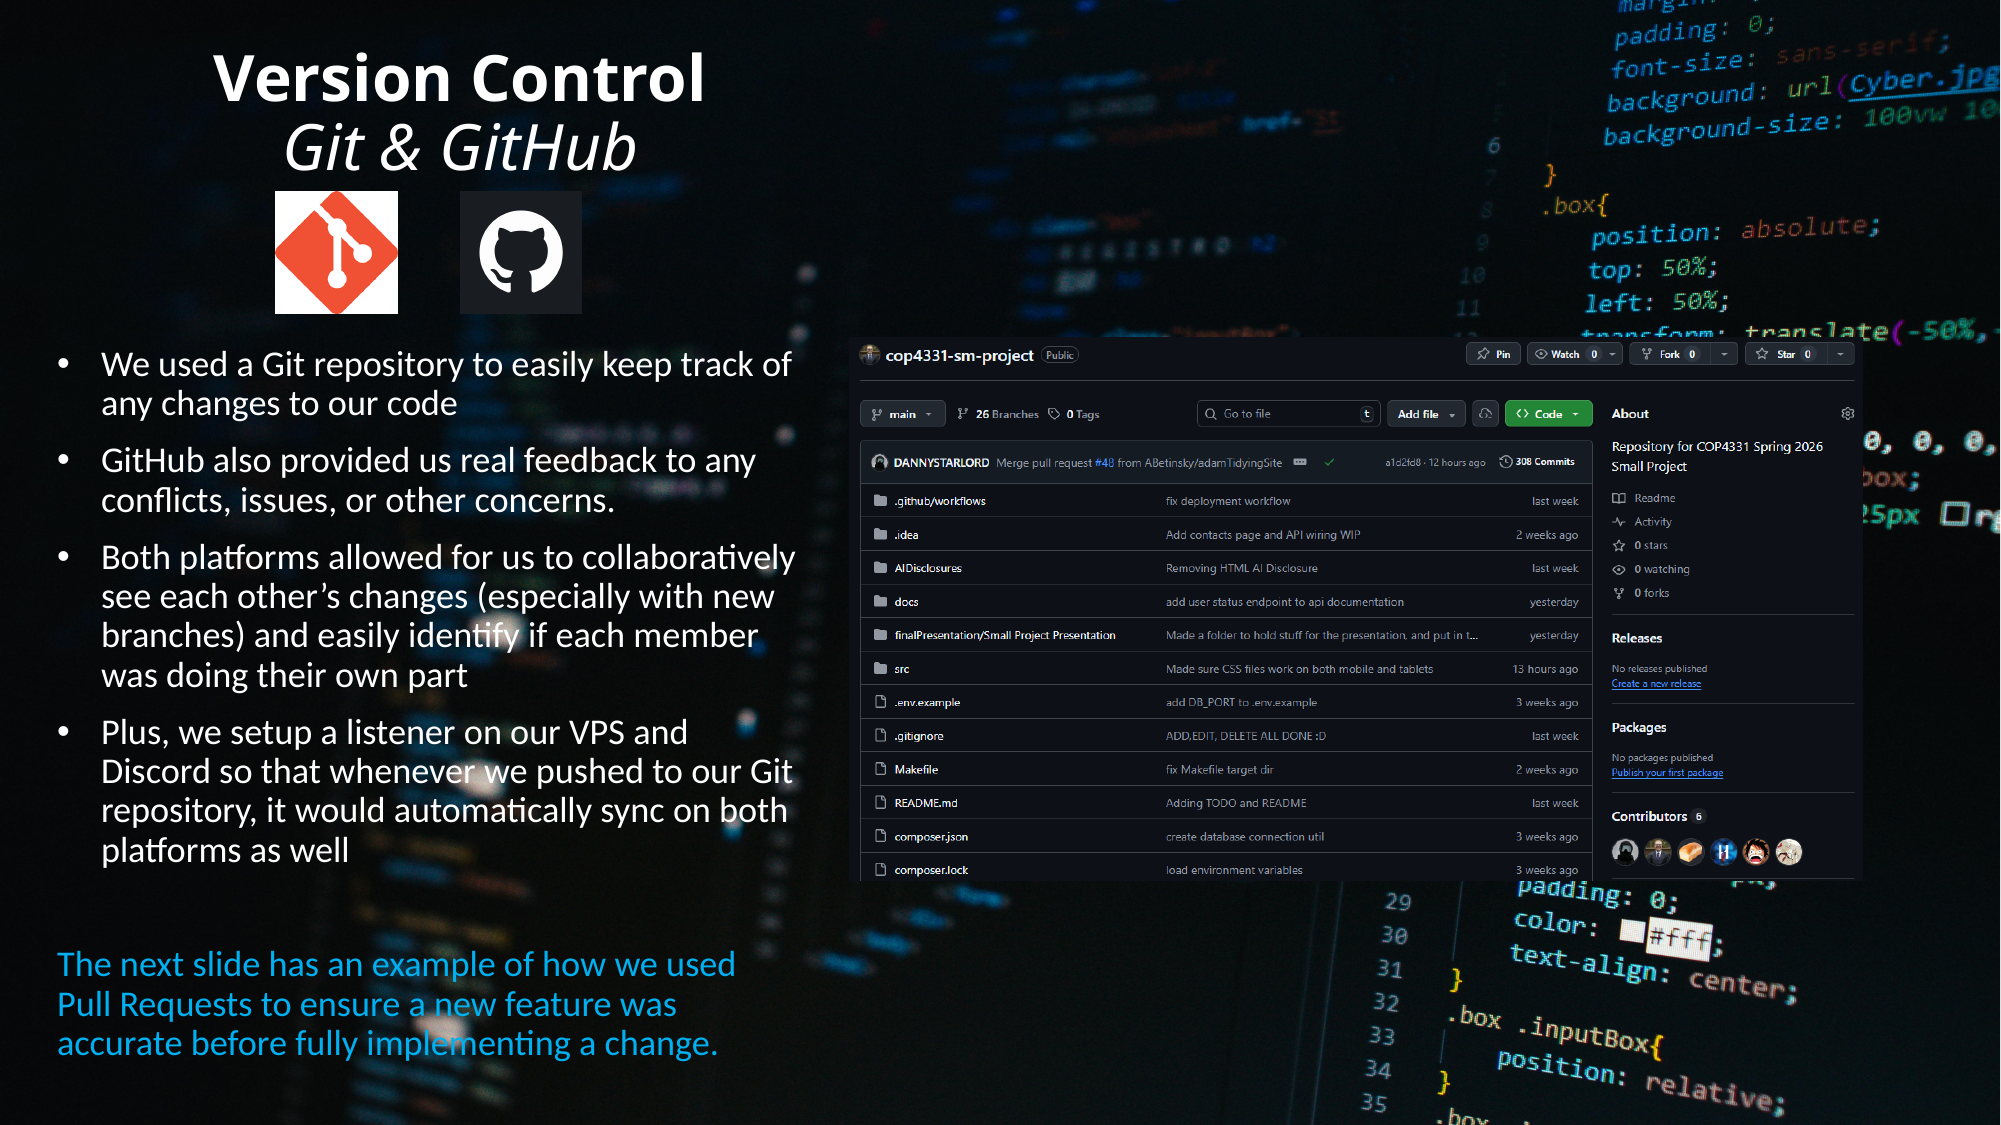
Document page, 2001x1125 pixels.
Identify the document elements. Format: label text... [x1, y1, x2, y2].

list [849, 337, 1863, 881]
list We used a Git repository to easily keep track of any changes to our code GitHub also provided us real feedback to any conflicts, issues, or other concerns. Both platforms allowed for us to collaboratively see each other’s changes (especially with new branches) and easily identify if each member was doing their own part Plus, we setup a listener on our VPS and Discord so that whenever we pushed to our Git repository, it would automatically sync on both platforms as well The next slide has an example of how we used Pull Requests to ensure a new feature was accurate before fully implementing a change. [41, 337, 812, 1107]
title Version Control Git & GitHub [137, 37, 783, 337]
picture [0, 0, 2001, 1125]
